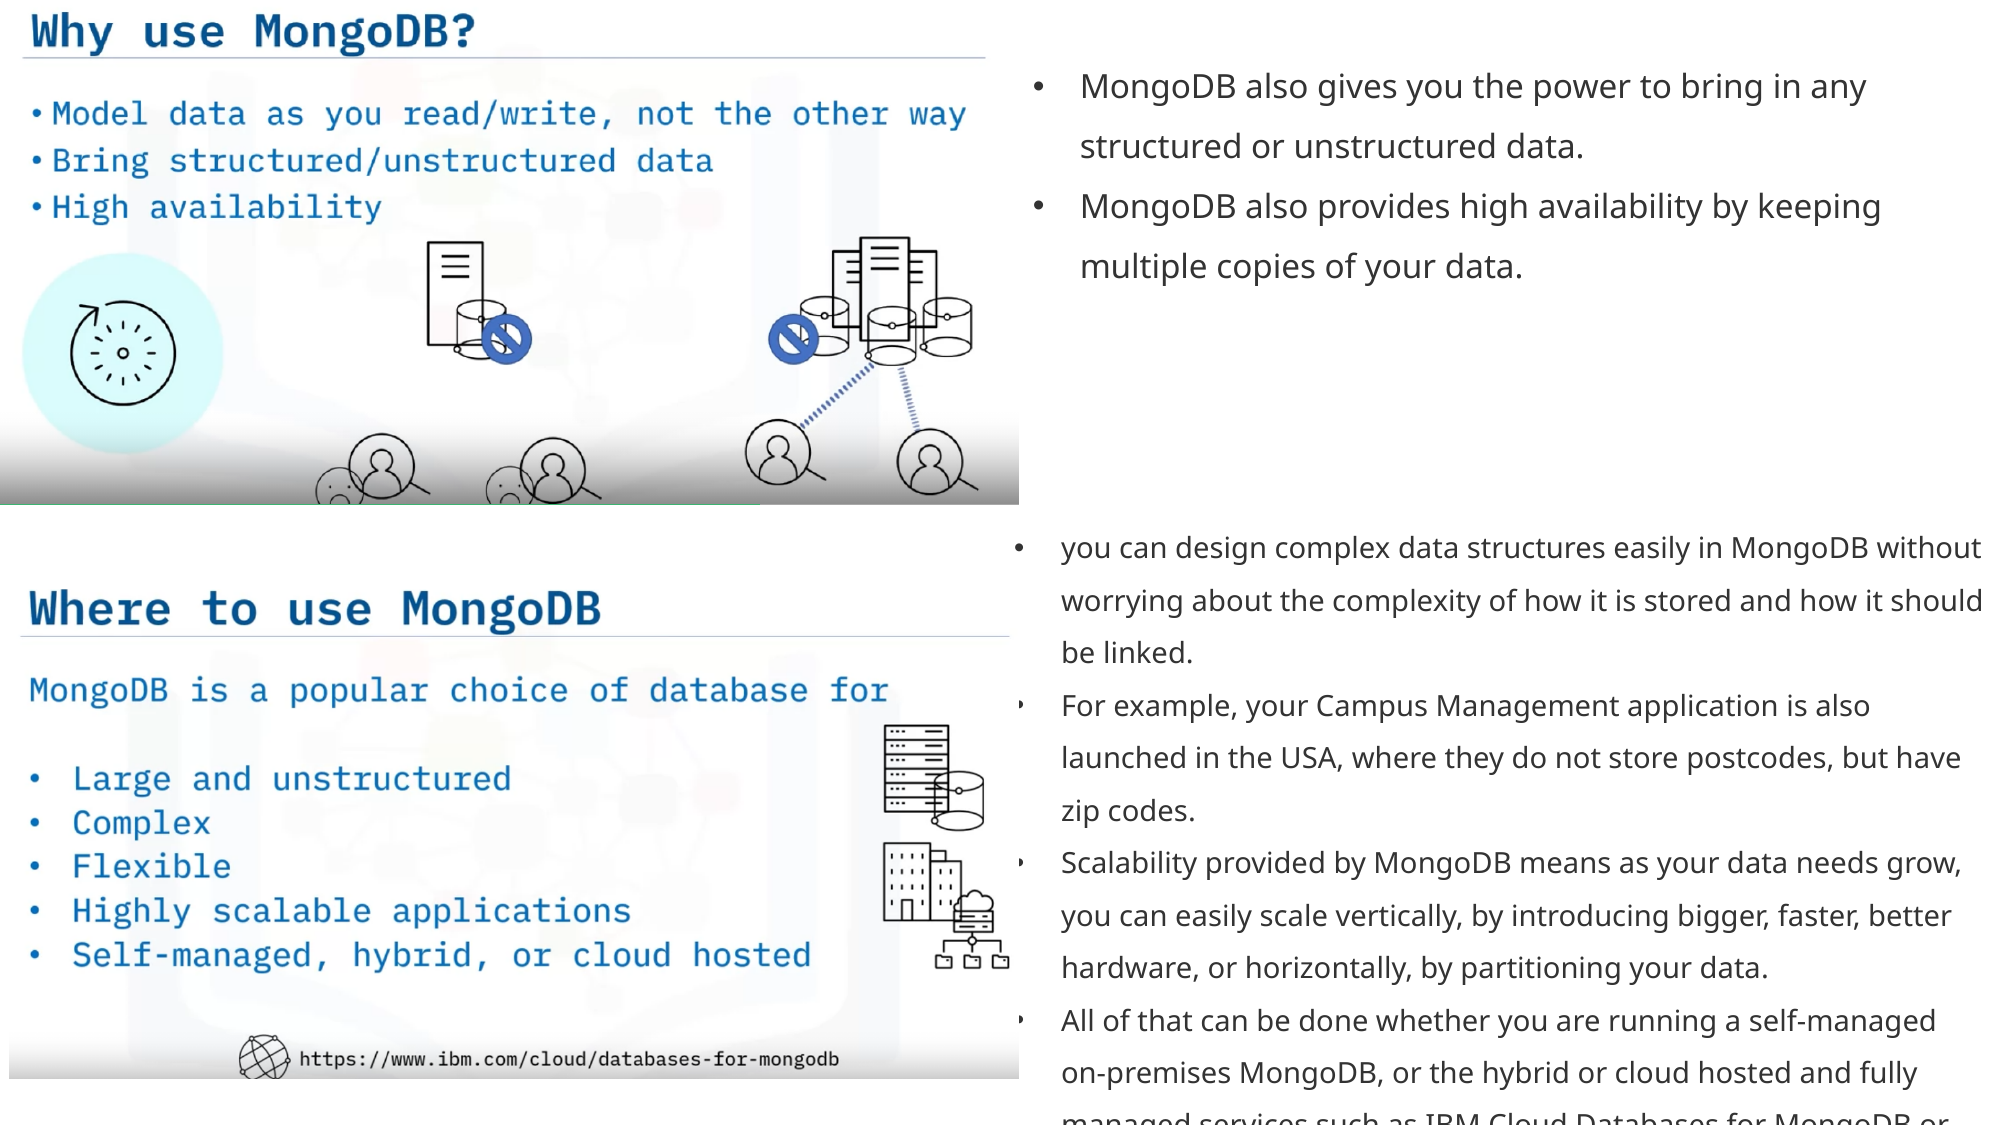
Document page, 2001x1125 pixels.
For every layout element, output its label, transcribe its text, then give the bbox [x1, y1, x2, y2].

text_box you can design complex data structures easily in MongoDB without worrying about the complexity of how it is stored and how it should be linked. For example, your Campus Management application is also launched in the USA, where they do not store postcodes, but have zip codes. Scalability provided by MongoDB means as your data needs grow, you can easily scale vertically, by introducing bigger, faster, better hardware, or horizontally, by partitioning your data. All of that can be done whether you are running a self-managed on-premises MongoDB, or the hybrid or cloud hosted and fully managed services such as IBM Cloud Databases for MongoDB or MongoDB Atlas on AWS, Azure, and Google Cloud. [999, 504, 2000, 1125]
text_box MongoDB also gives you the power to bring in any structured or unstructured data. MongoDB also provides high availability by keeping multiple copies of your data. [1019, 38, 2000, 293]
picture [0, 0, 1019, 505]
picture [9, 589, 1019, 1079]
